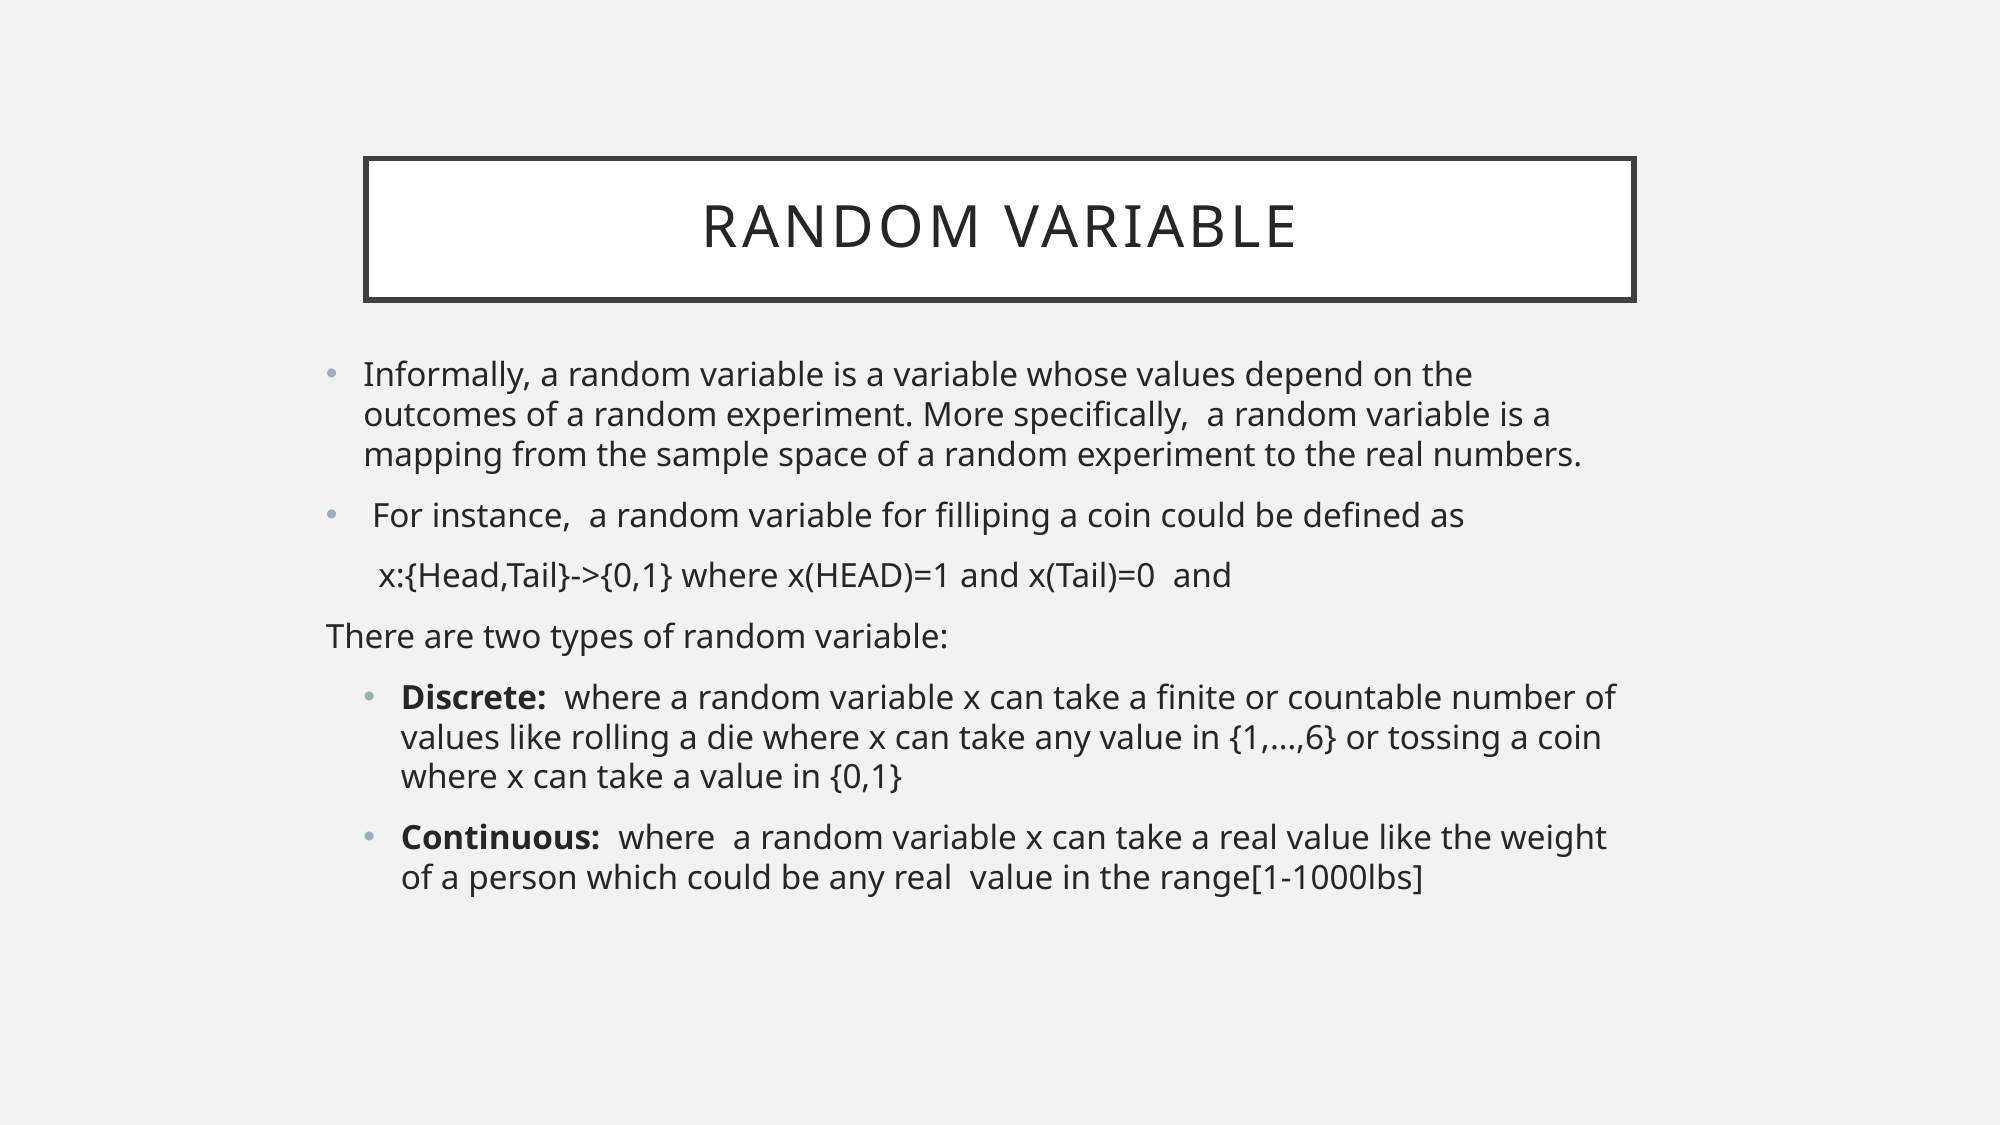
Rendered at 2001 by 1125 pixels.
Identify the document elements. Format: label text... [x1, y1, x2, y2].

title Random Variable [363, 156, 1637, 303]
